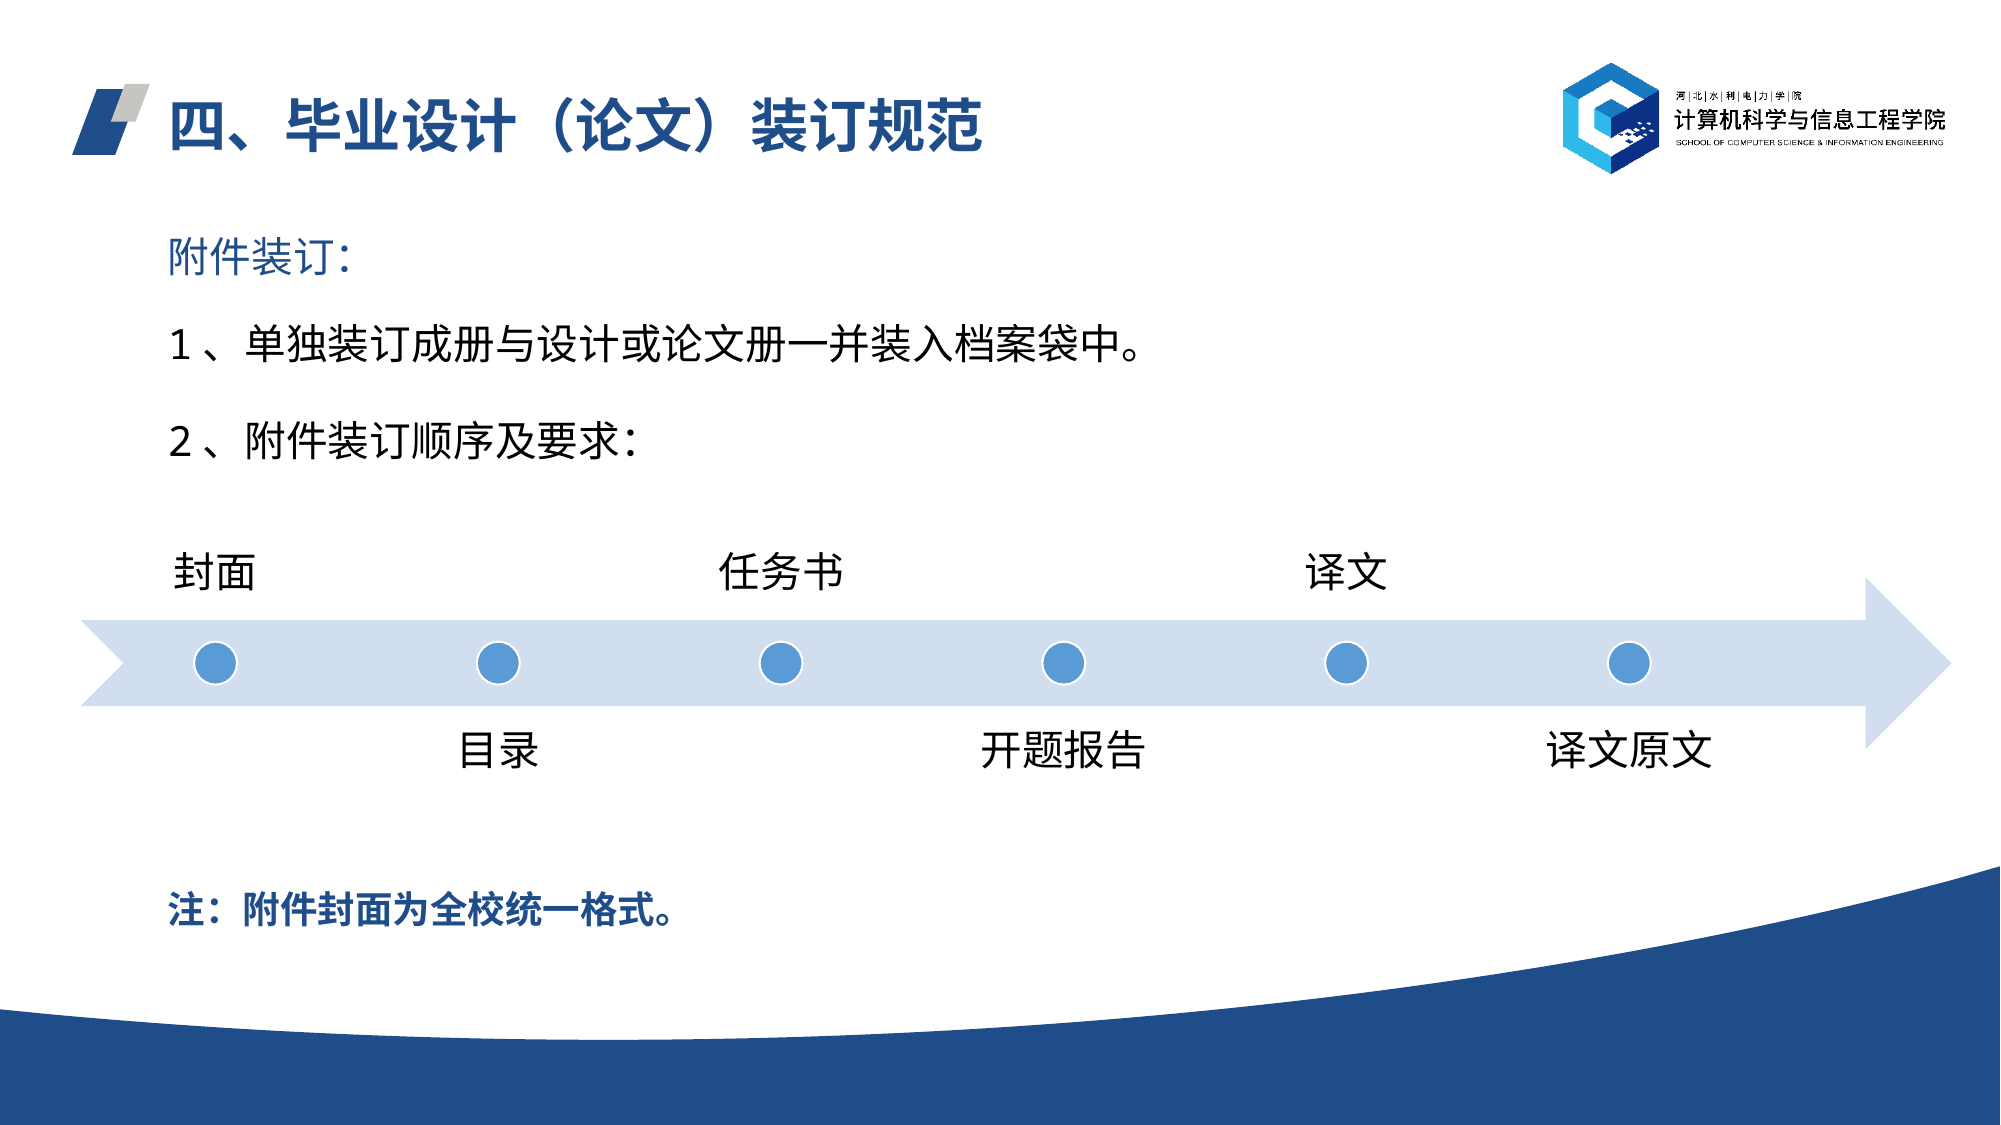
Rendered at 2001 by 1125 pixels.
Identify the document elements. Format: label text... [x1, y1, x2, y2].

picture [1563, 63, 1945, 174]
title 四、毕业设计（论文）装订规范 [153, 83, 1000, 174]
text_box 1、单独装订成册与设计或论文册一并装入档案袋中。 [153, 310, 1154, 376]
text_box 附件装订： [153, 223, 1952, 288]
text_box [80, 448, 1952, 879]
text_box 2、附件装订顺序及要求： [153, 407, 1154, 448]
text_box 注：附件封面为全校统一格式。 [153, 879, 814, 938]
